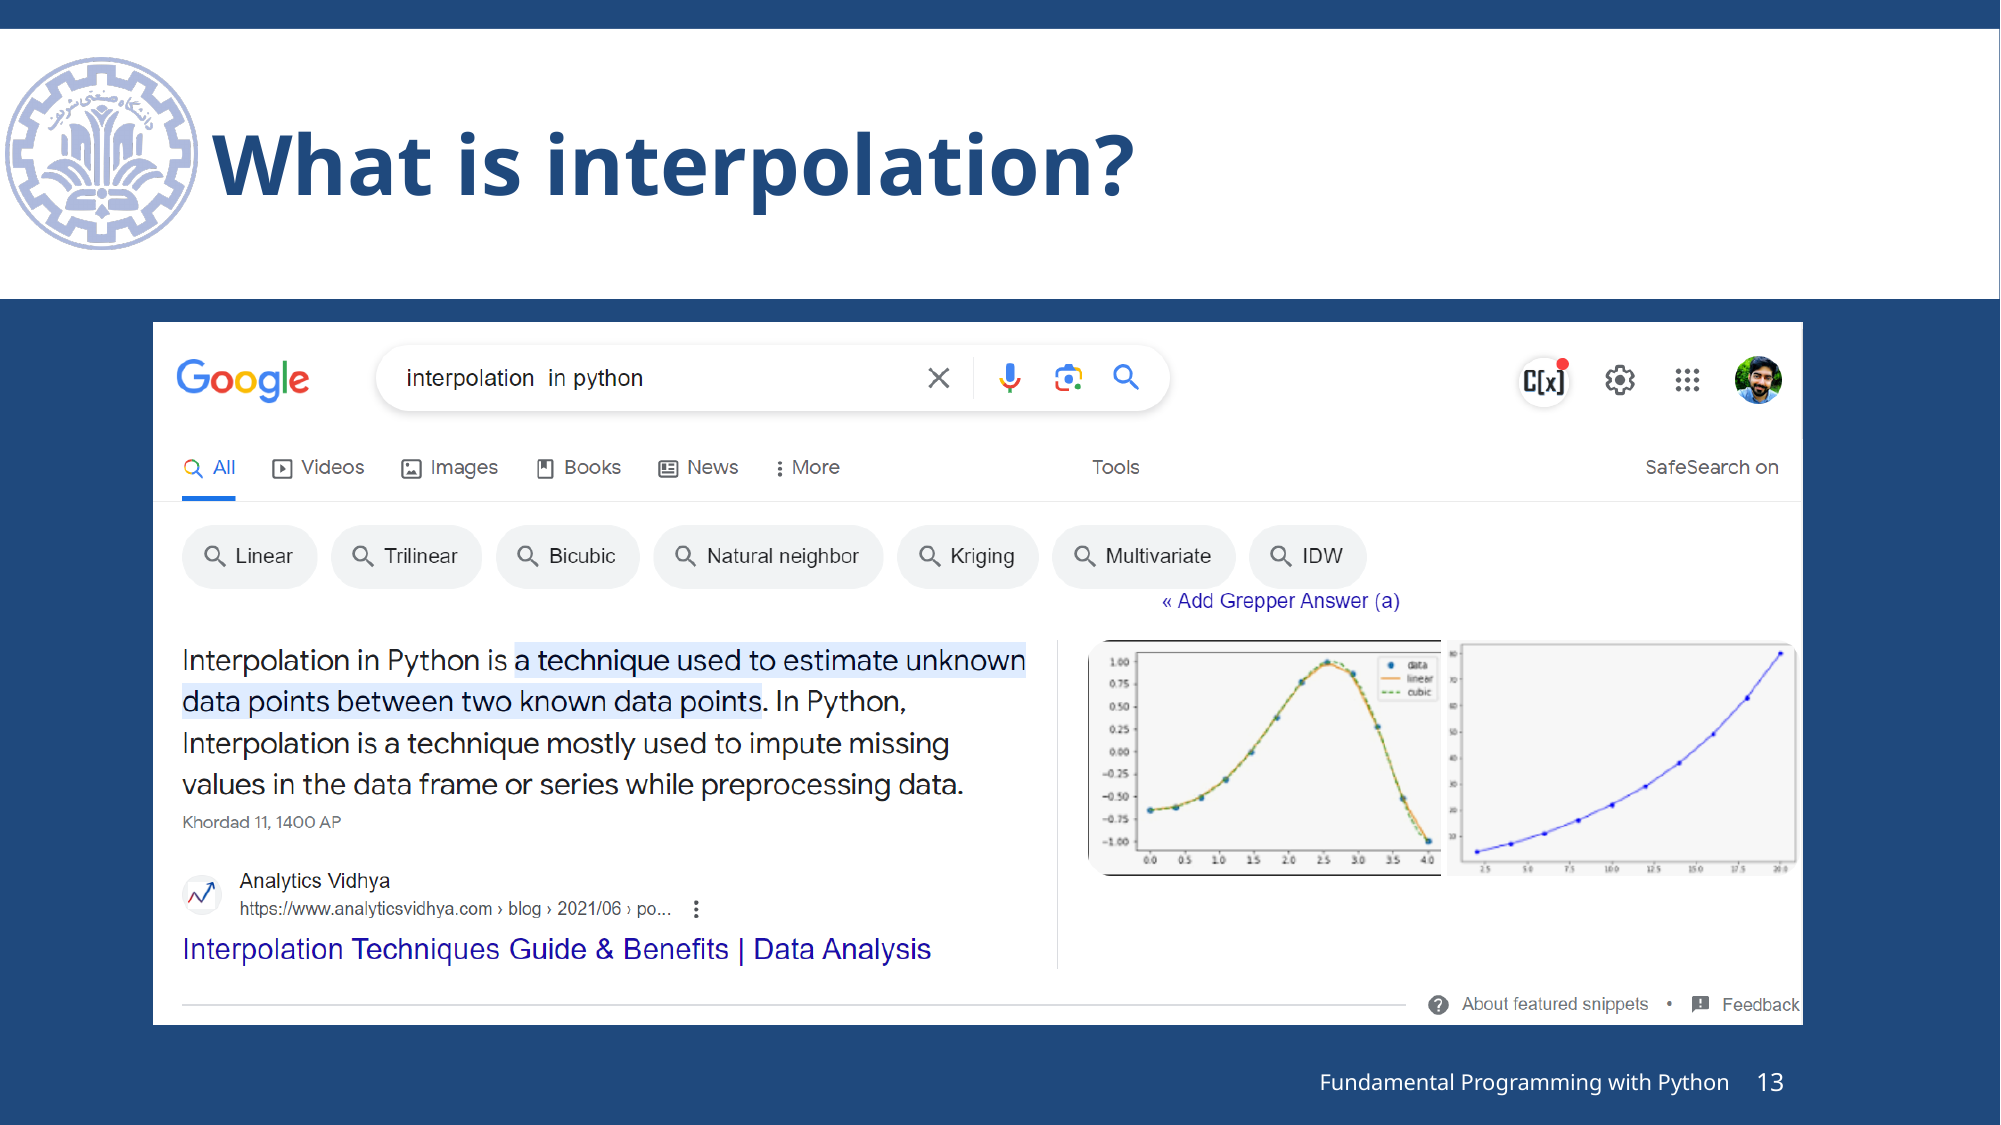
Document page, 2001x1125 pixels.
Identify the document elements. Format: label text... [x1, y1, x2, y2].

slide_number 13 [1748, 1053, 1904, 1114]
title What is interpolation? [197, 46, 1803, 295]
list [153, 322, 1803, 1026]
footer Fundamental Programming with Python [918, 1053, 1746, 1114]
